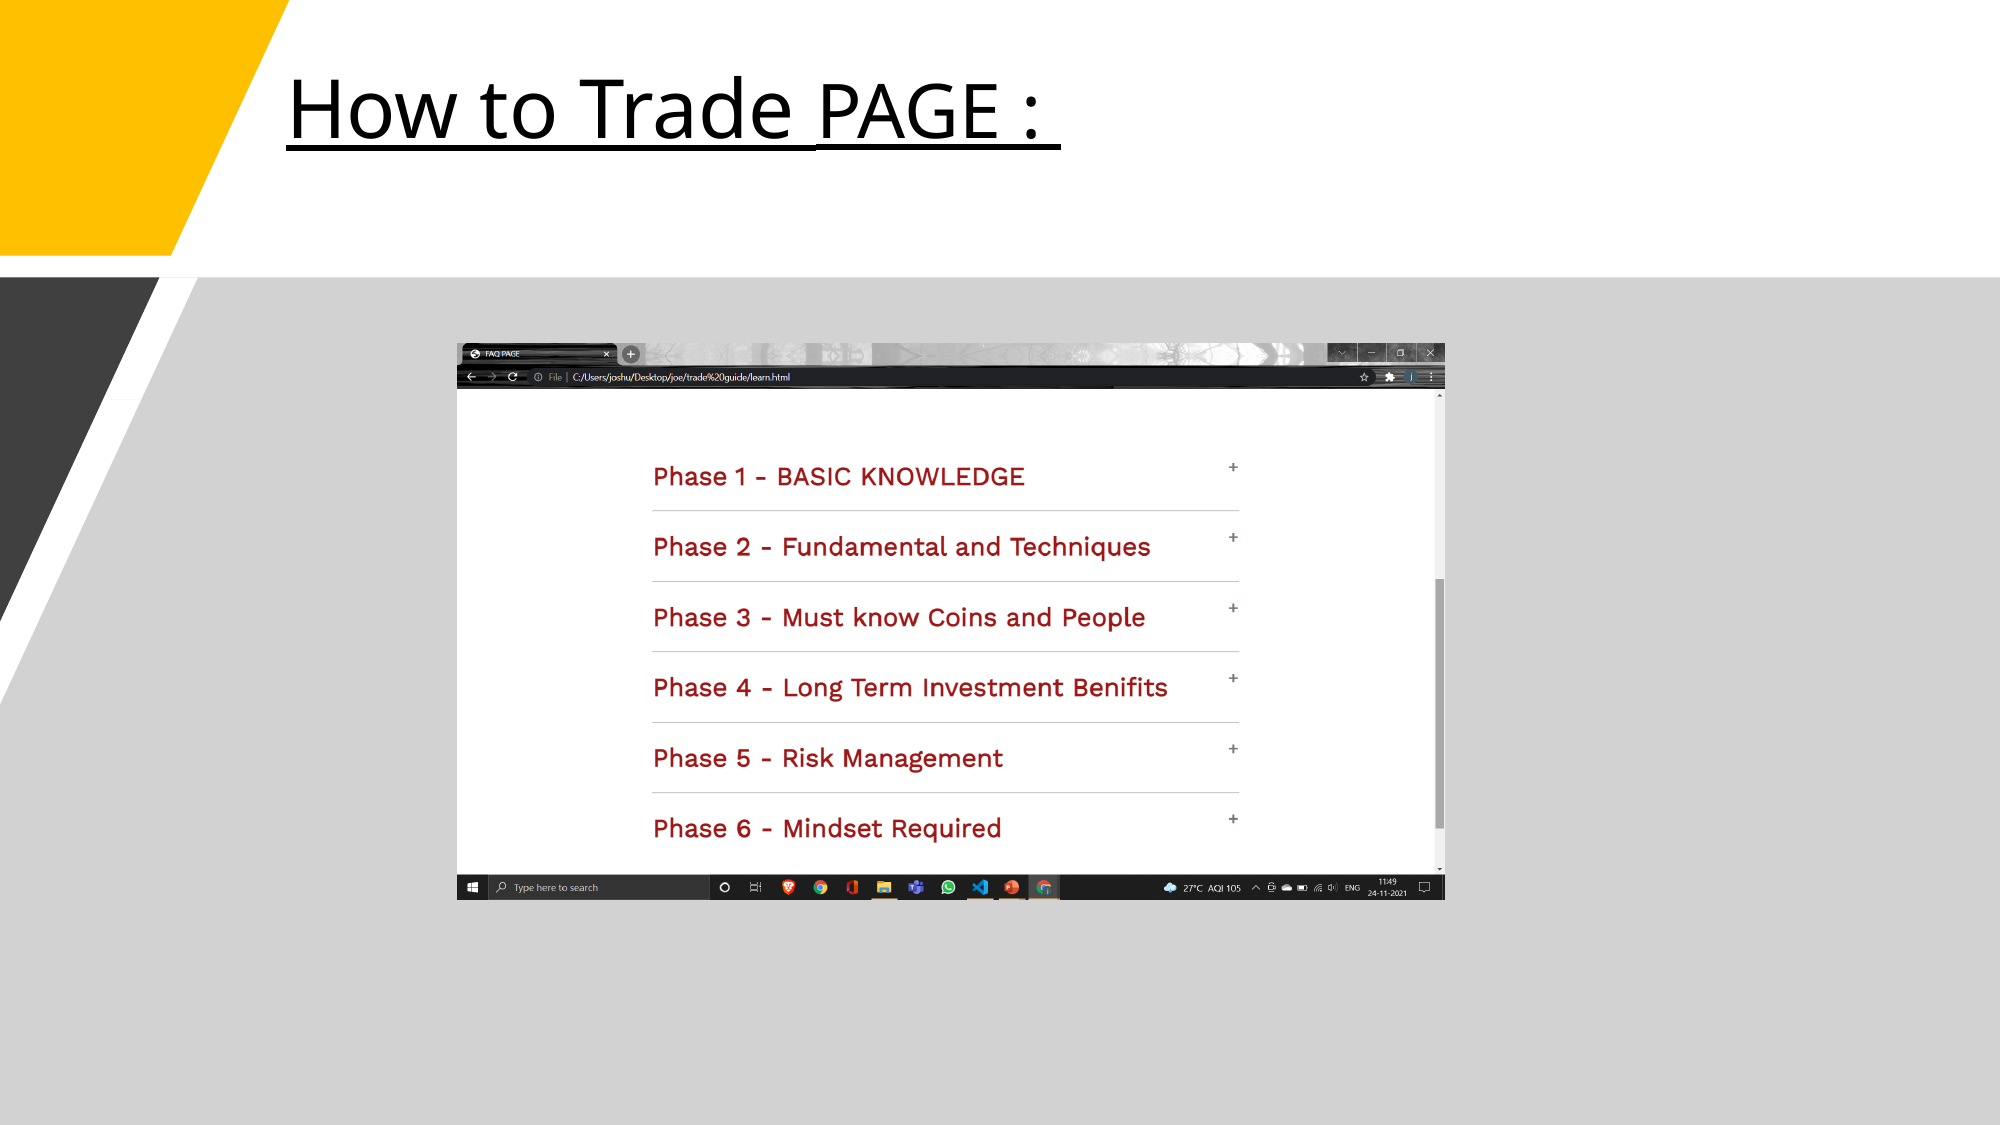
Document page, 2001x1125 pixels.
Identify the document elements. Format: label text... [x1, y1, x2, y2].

text_box [0, 0, 291, 257]
text_box [0, 276, 162, 622]
picture [457, 343, 1445, 900]
title How to Trade PAGE : [271, 60, 1808, 255]
text_box [0, 276, 2000, 1125]
